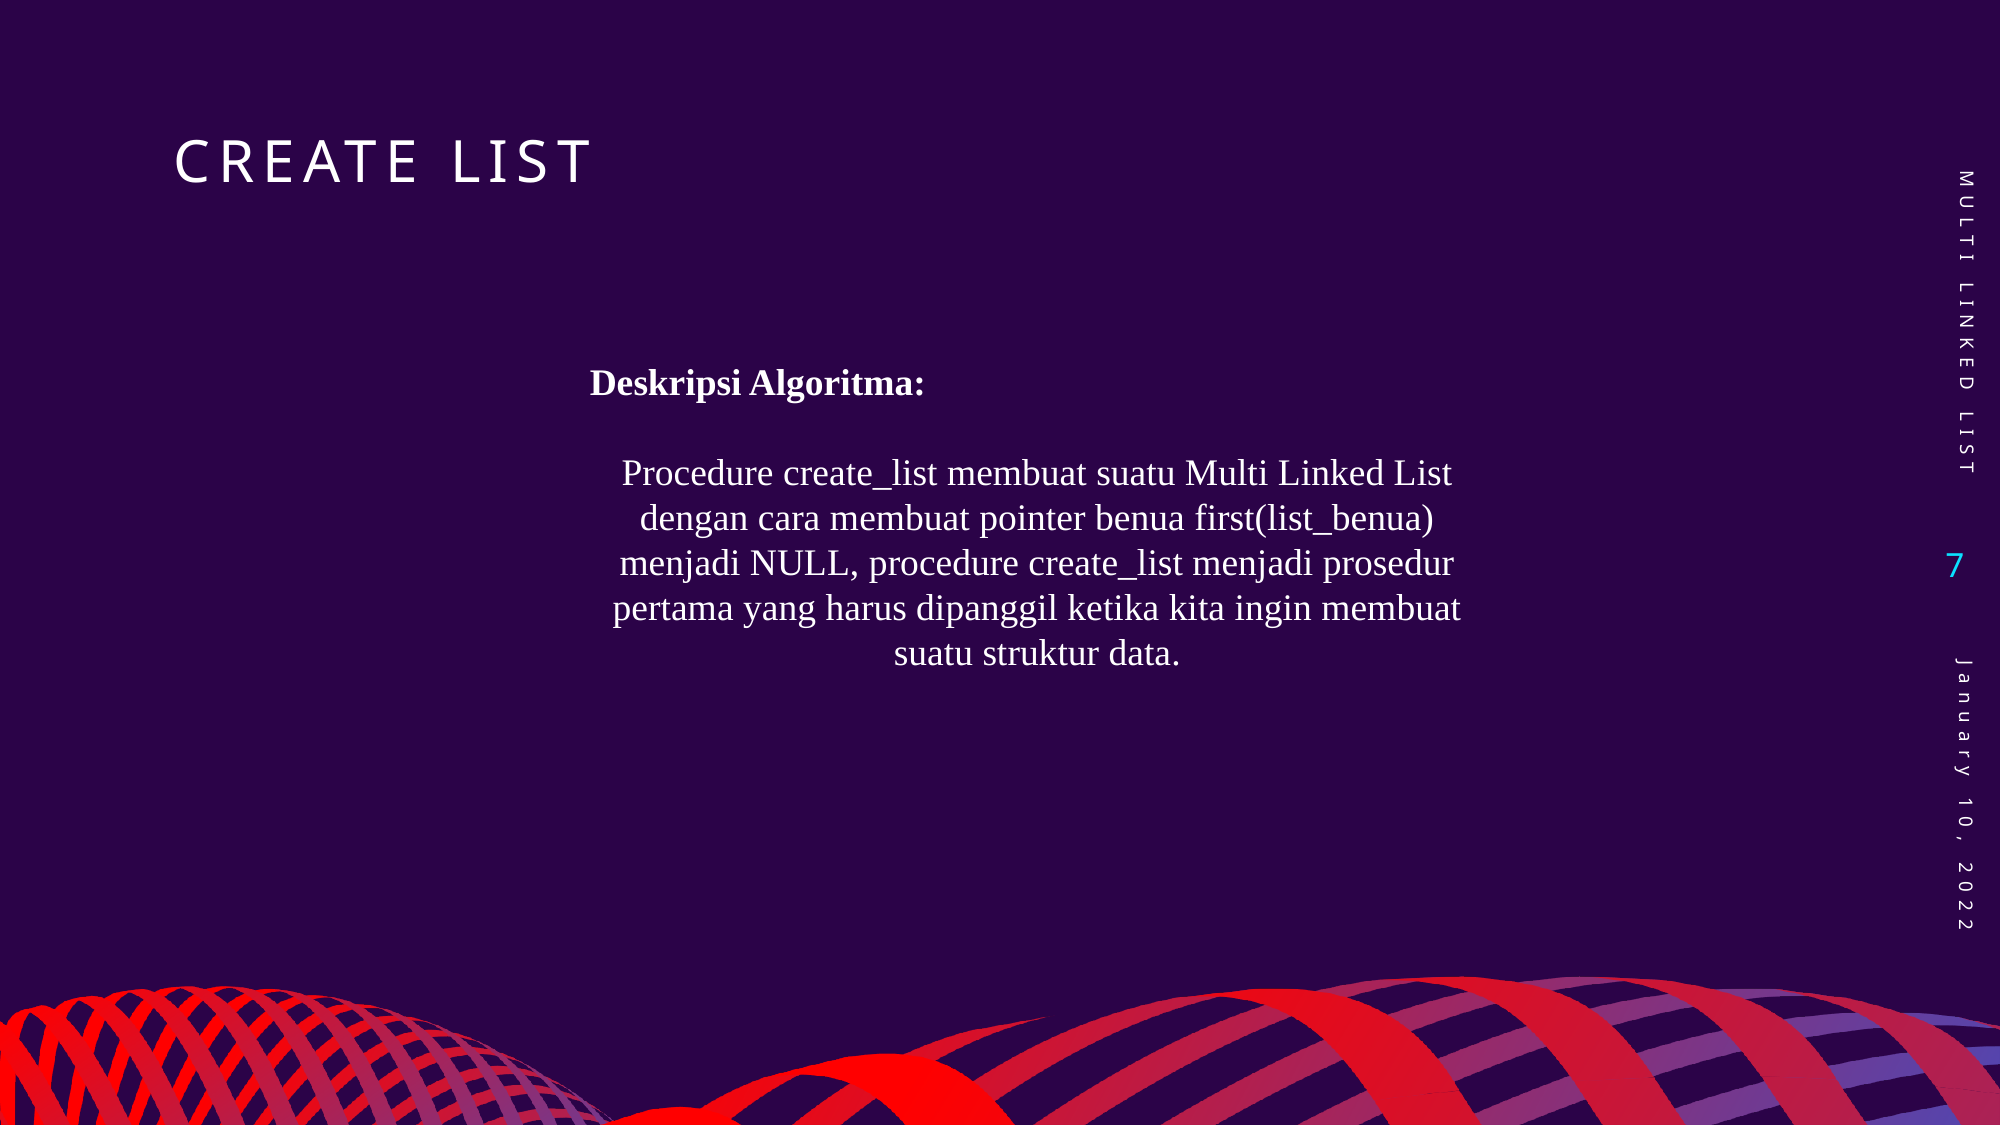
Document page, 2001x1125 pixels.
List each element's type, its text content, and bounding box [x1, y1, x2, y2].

footer MULTI LINKED LIST [1926, 33, 1987, 489]
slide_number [1925, 645, 1986, 1080]
picture [0, 0, 2000, 1125]
title CREATE LIST [158, 124, 1049, 220]
slide_number 7 [1889, 519, 1980, 615]
text_box Deskripsi Algoritma: Procedure create_list membuat suatu Multi Linked List dengan cara membuat pointer benua first(list_benua) menjadi NULL, procedure create_list menjadi prosedur pertama yang harus dipanggil ketika kita ingin membuat suatu struktur data. [500, 351, 1500, 771]
